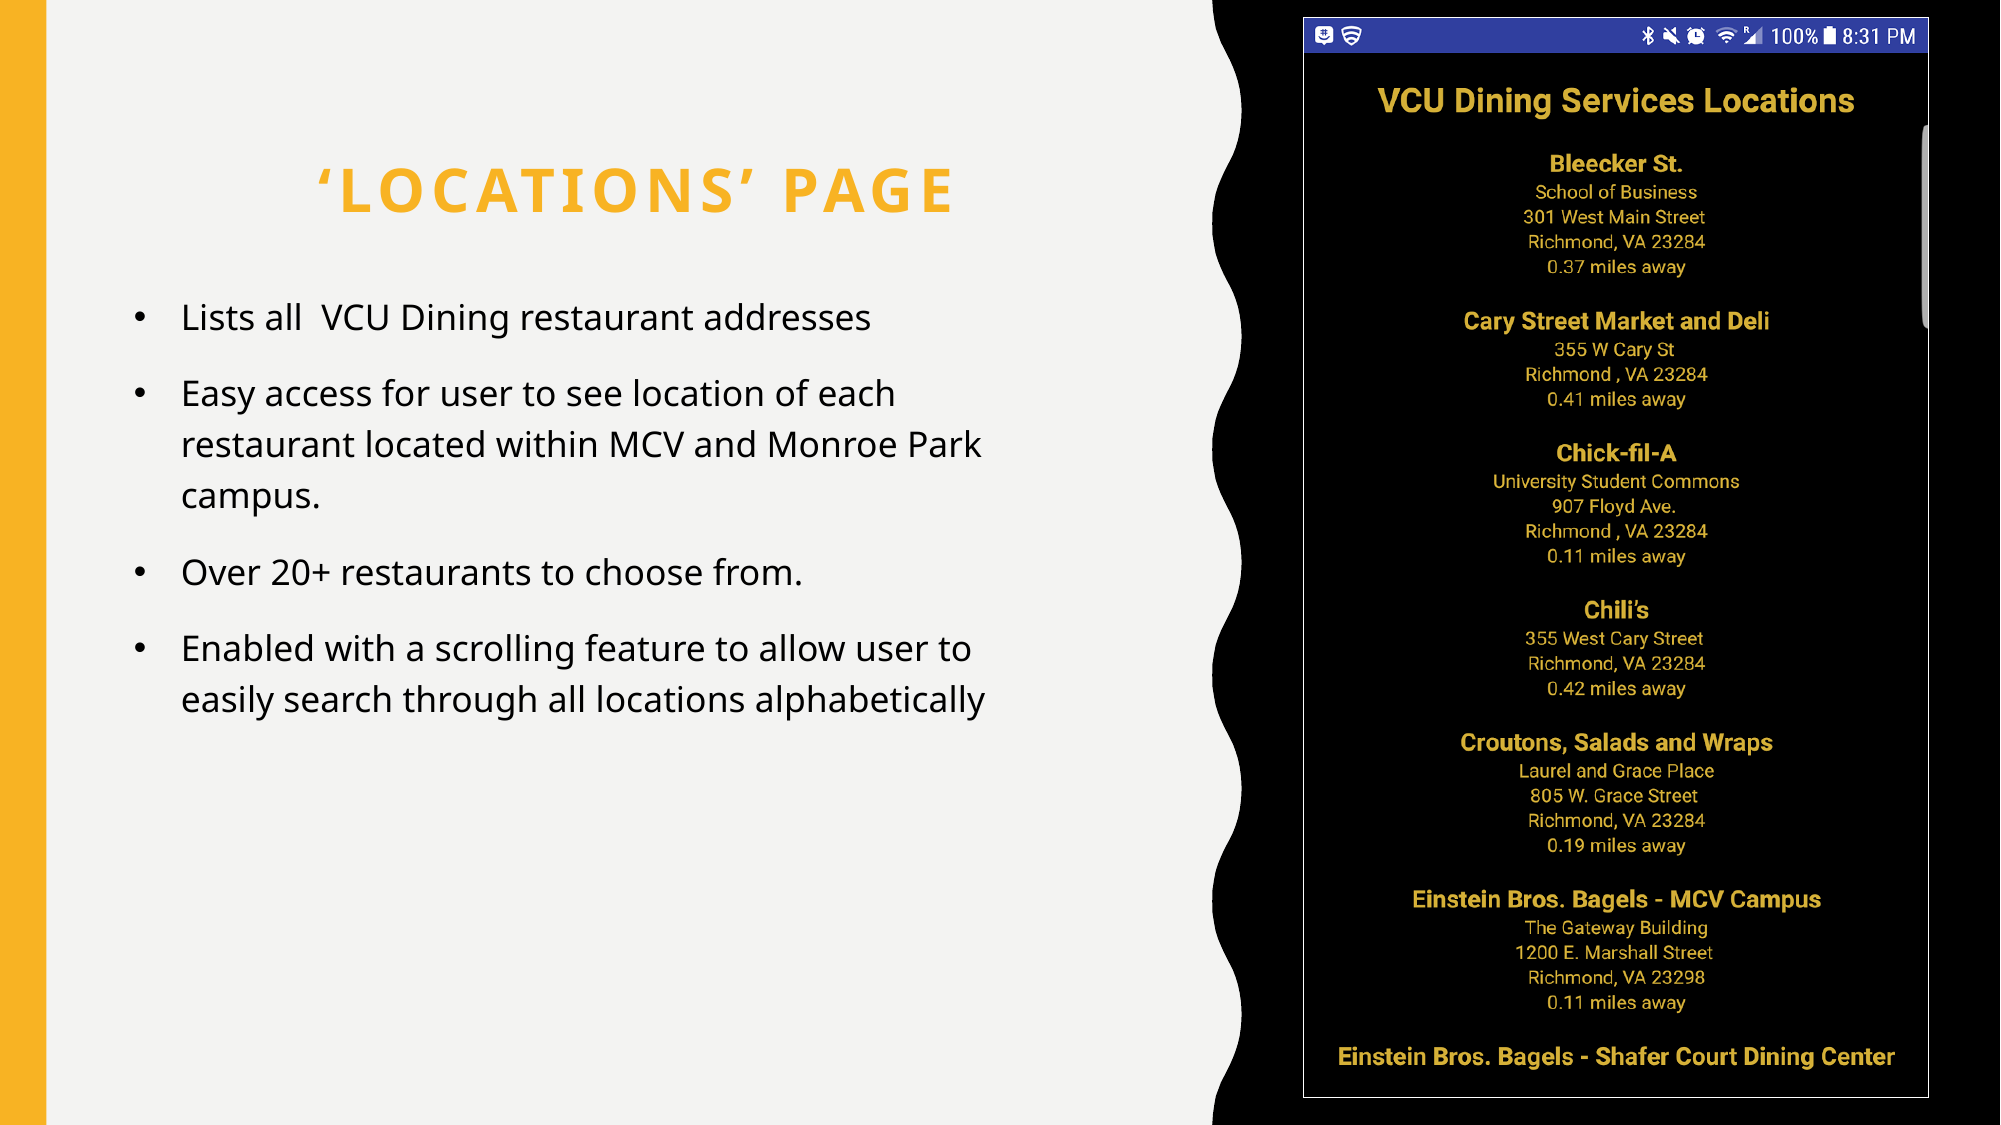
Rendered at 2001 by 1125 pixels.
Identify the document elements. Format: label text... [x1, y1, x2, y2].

list Lists all VCU Dining restaurant addresses Easy access for user to see location of each restaurant located within MCV and Monroe Park campus. Over 20+ restaurants to choose from. Enabled with a scrolling feature to allow user to easily search through all locations alphabetically [118, 279, 1087, 1005]
title ‘Locations’ page [74, 36, 1199, 233]
picture [1303, 17, 1929, 1098]
